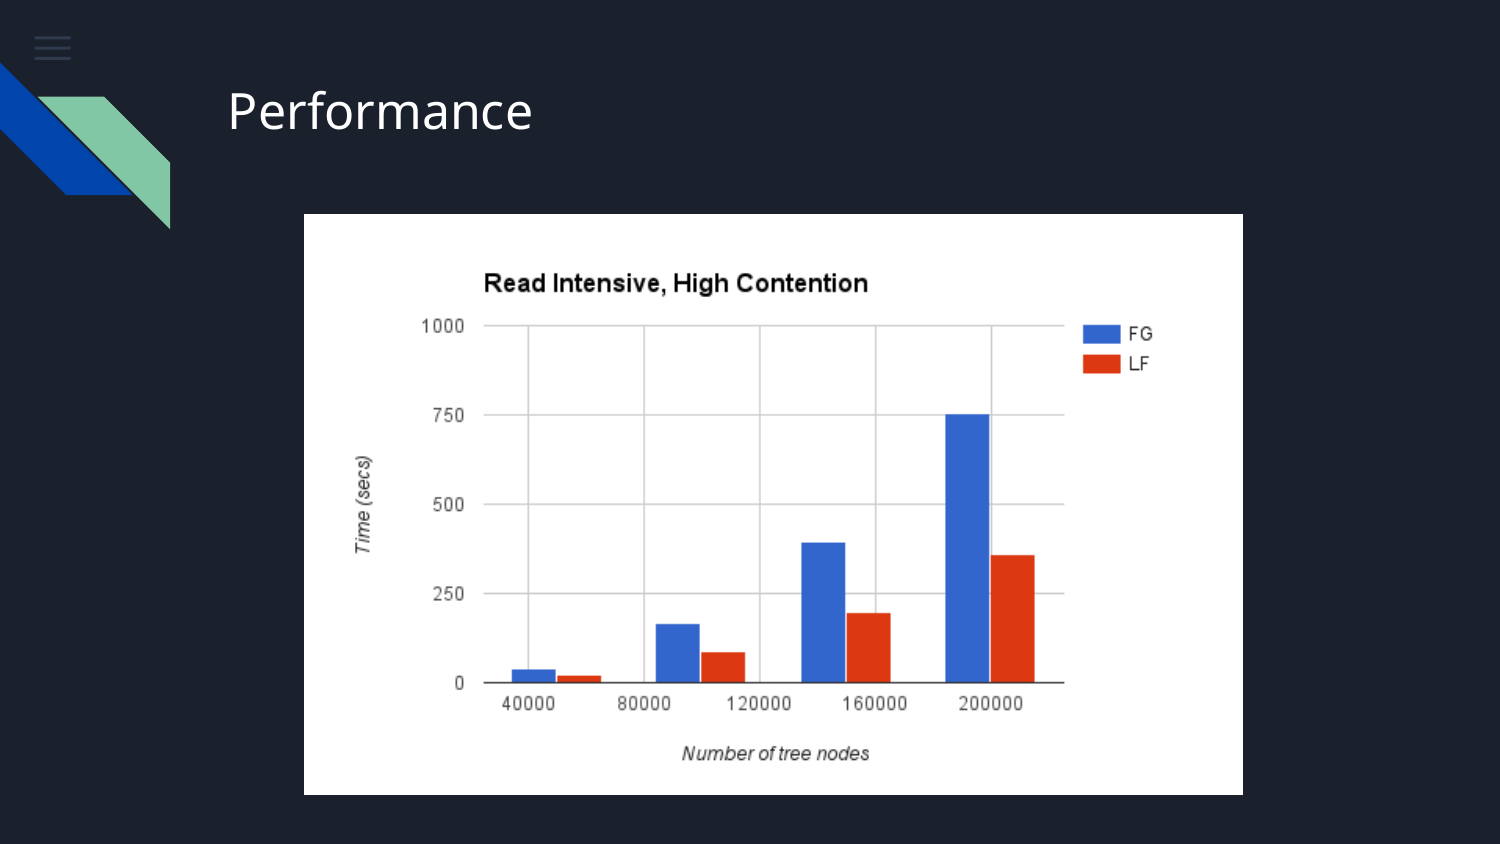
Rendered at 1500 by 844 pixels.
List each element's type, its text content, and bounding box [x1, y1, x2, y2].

picture [304, 214, 1243, 795]
title Performance [212, 64, 1368, 215]
